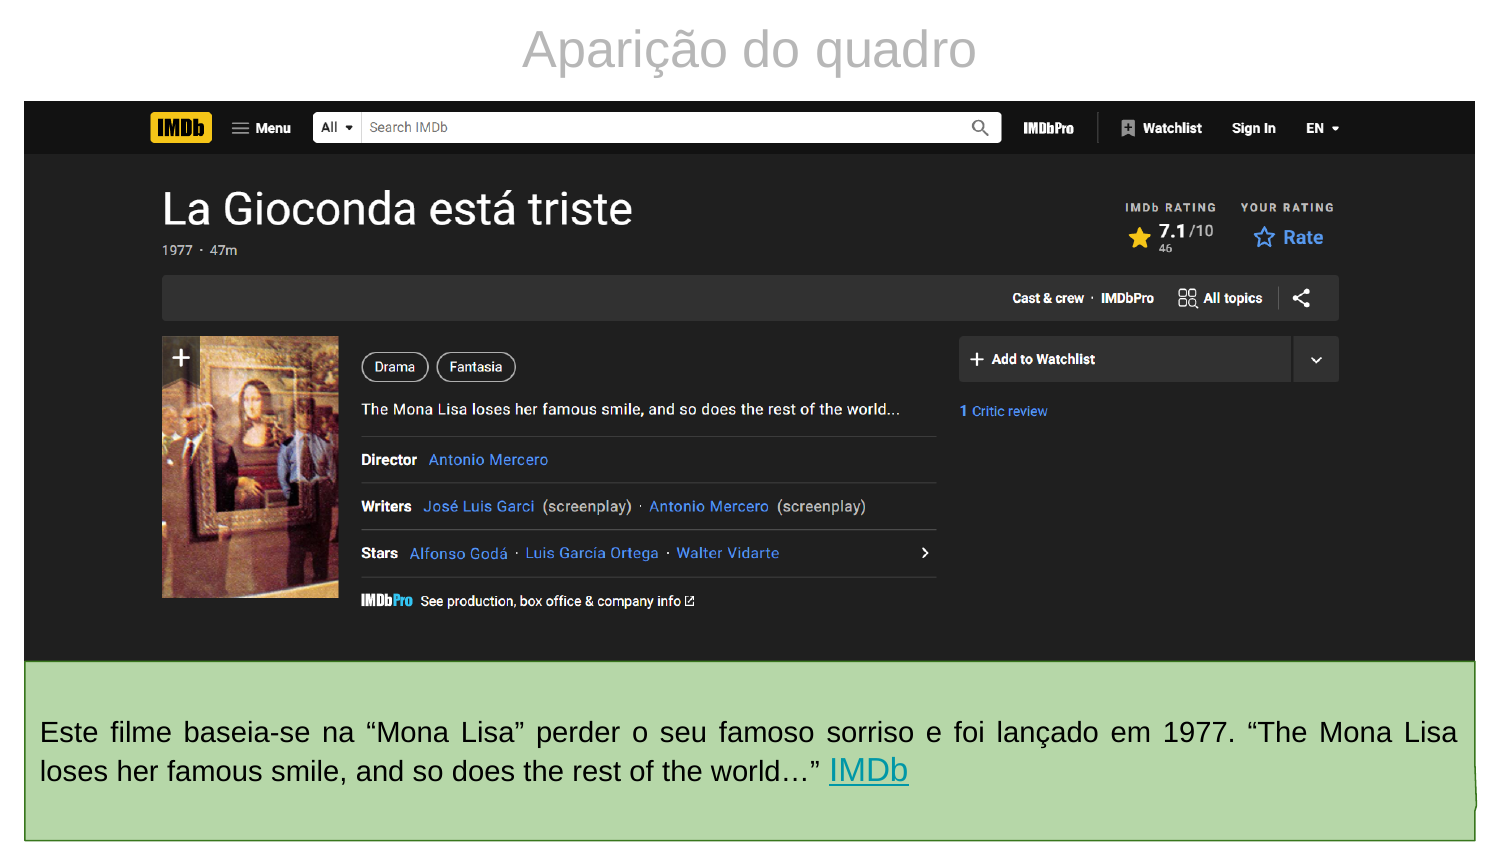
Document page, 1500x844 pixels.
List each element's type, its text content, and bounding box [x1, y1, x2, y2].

picture [24, 100, 1476, 662]
title Aparição do quadro [365, 0, 1135, 94]
text_box Este filme baseia-se na “Mona Lisa” perder o seu famoso sorriso e foi lançado em 1977. “The Mona Lisa loses her famous smile, and so does the rest of the world…” IMDb [24, 670, 1477, 841]
